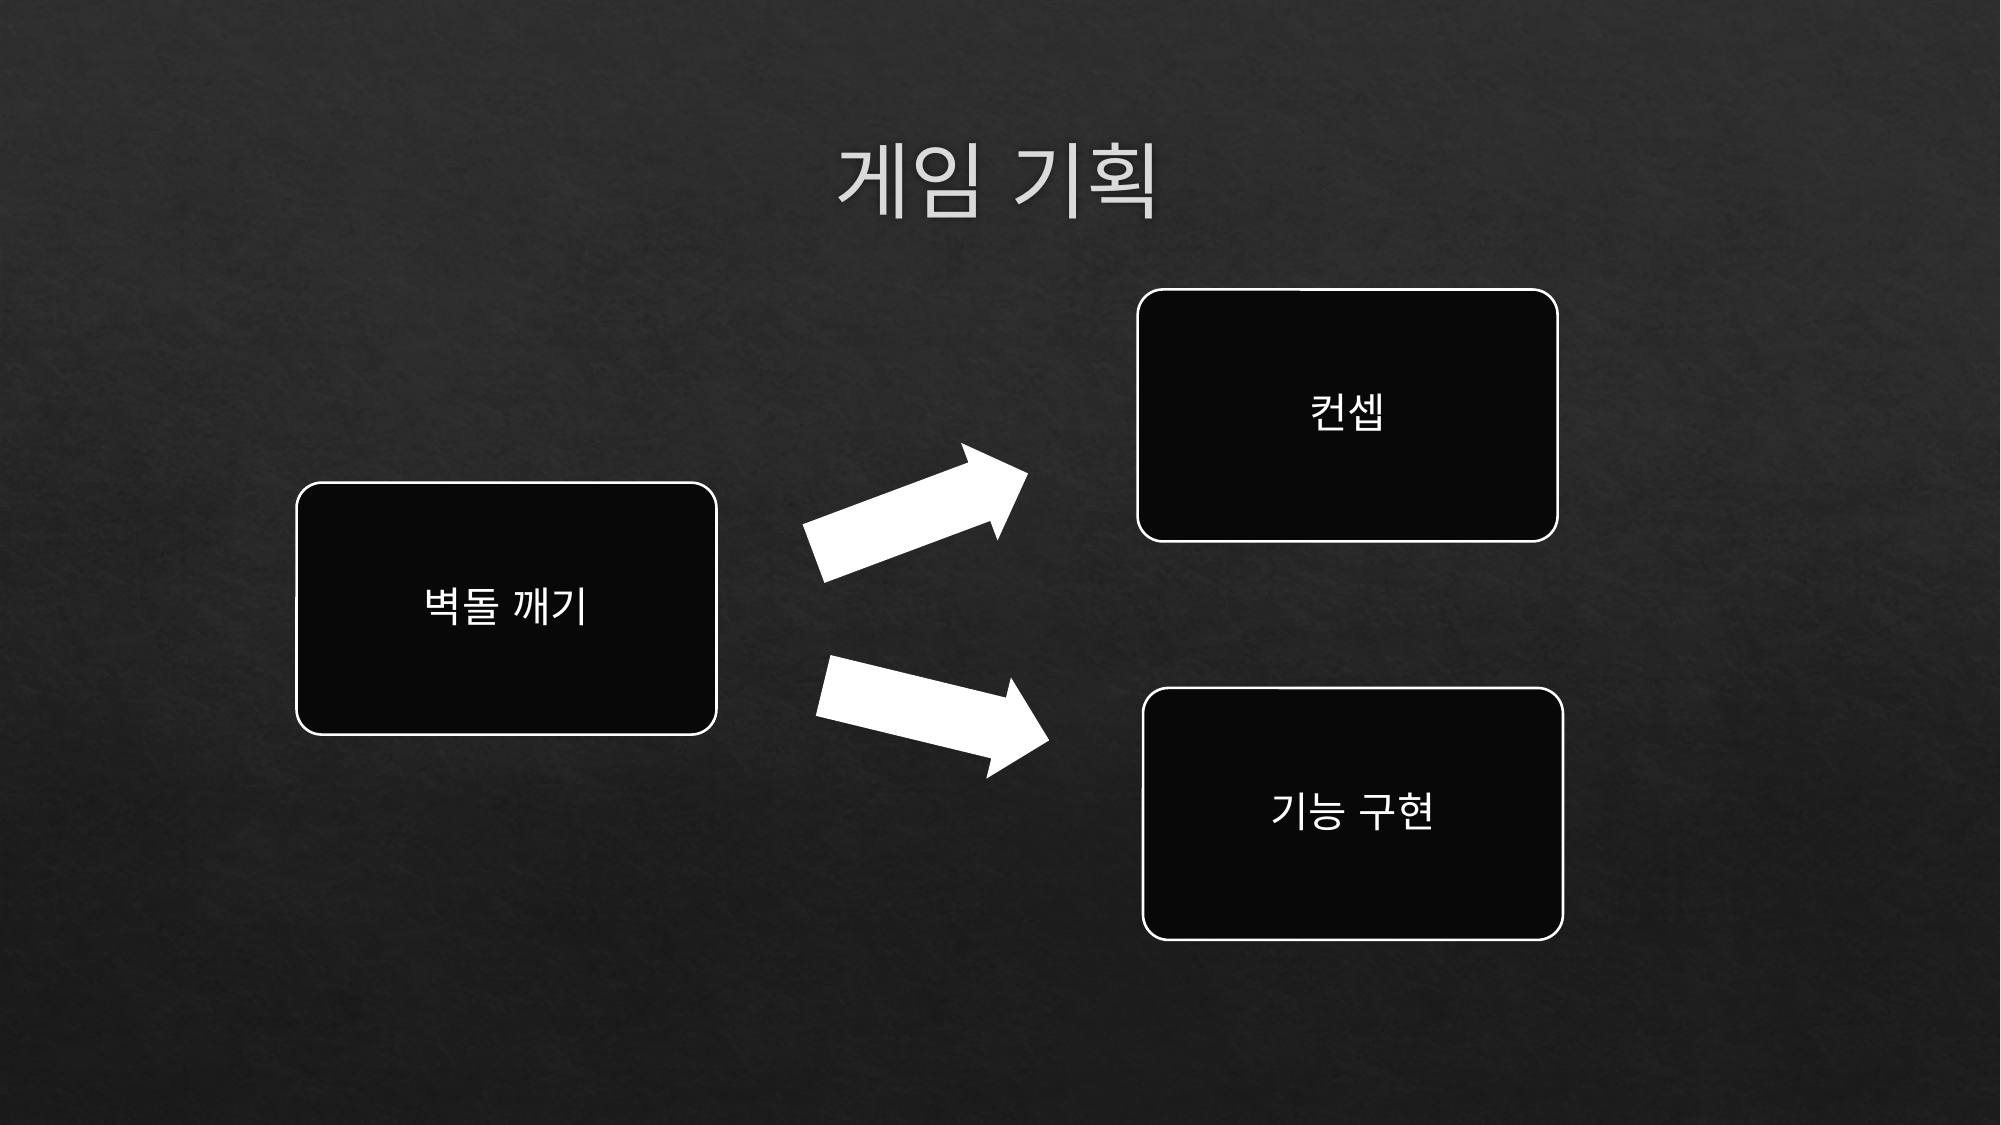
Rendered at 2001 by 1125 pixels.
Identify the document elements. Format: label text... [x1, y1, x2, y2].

title 게임 기획 [149, 99, 1849, 260]
picture [0, 0, 2001, 1125]
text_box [296, 289, 1564, 941]
